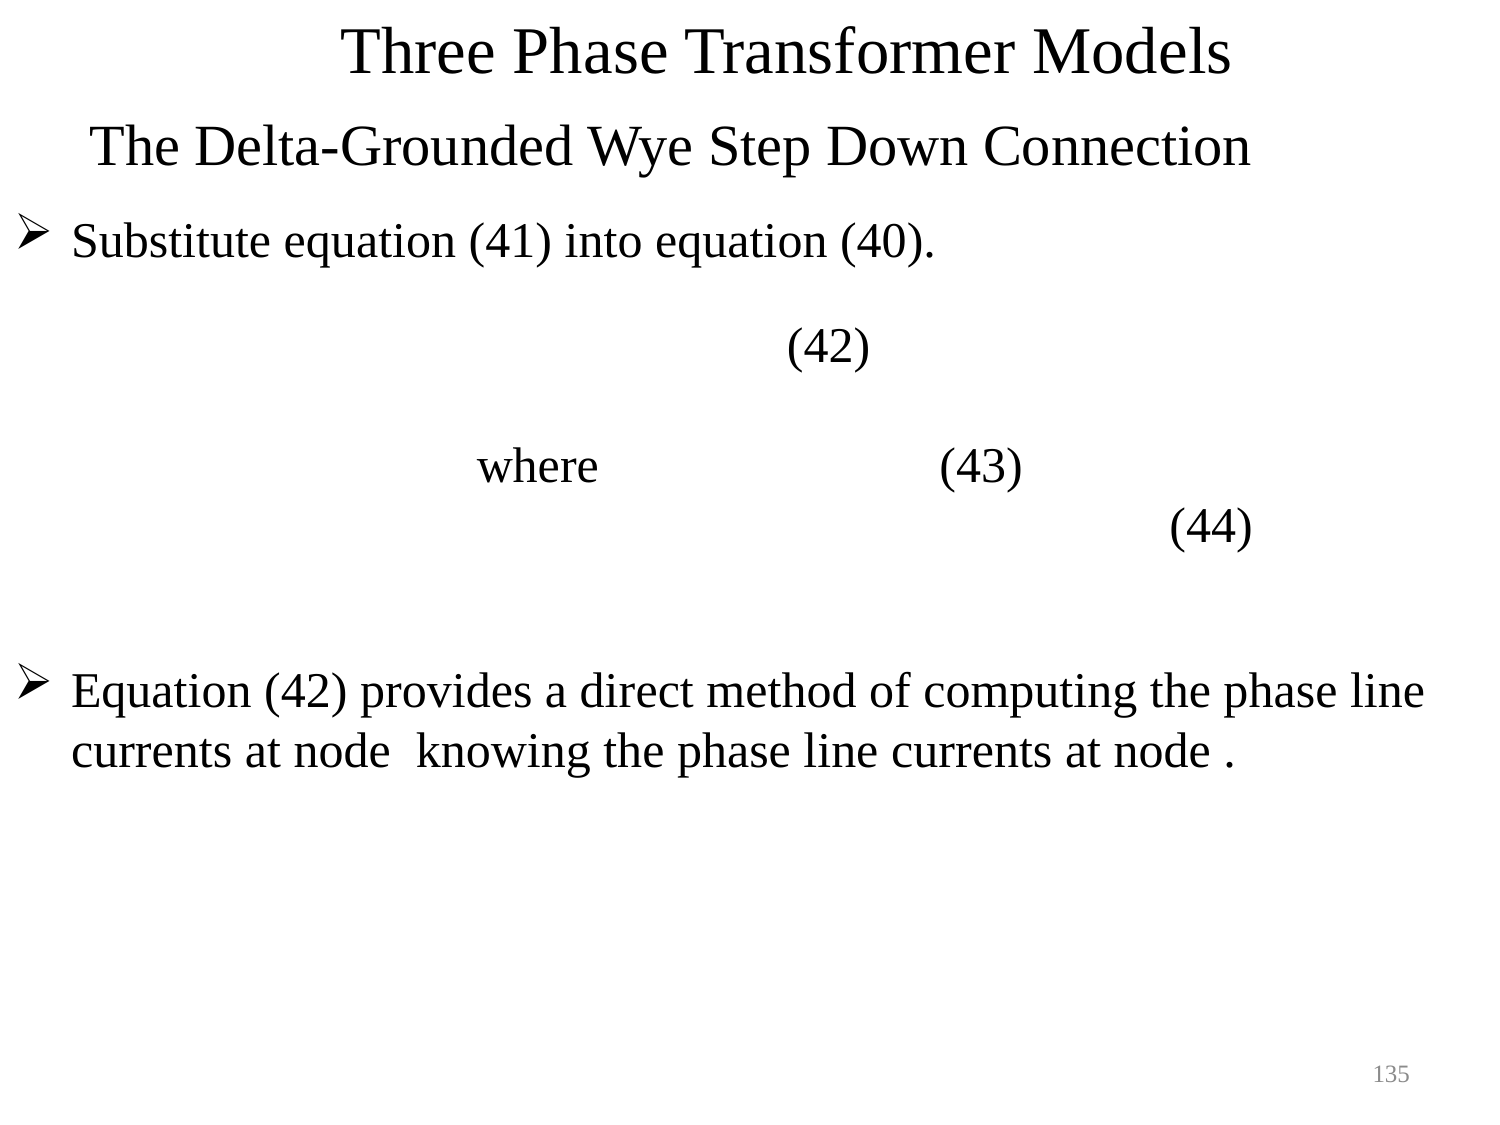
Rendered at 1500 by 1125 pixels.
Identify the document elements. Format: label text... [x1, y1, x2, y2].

text_box [0, 125, 1500, 210]
slide_number 135 [1074, 1042, 1425, 1103]
text_box Three Phase Transformer Models [0, 0, 1500, 95]
text_box [0, 210, 1500, 235]
